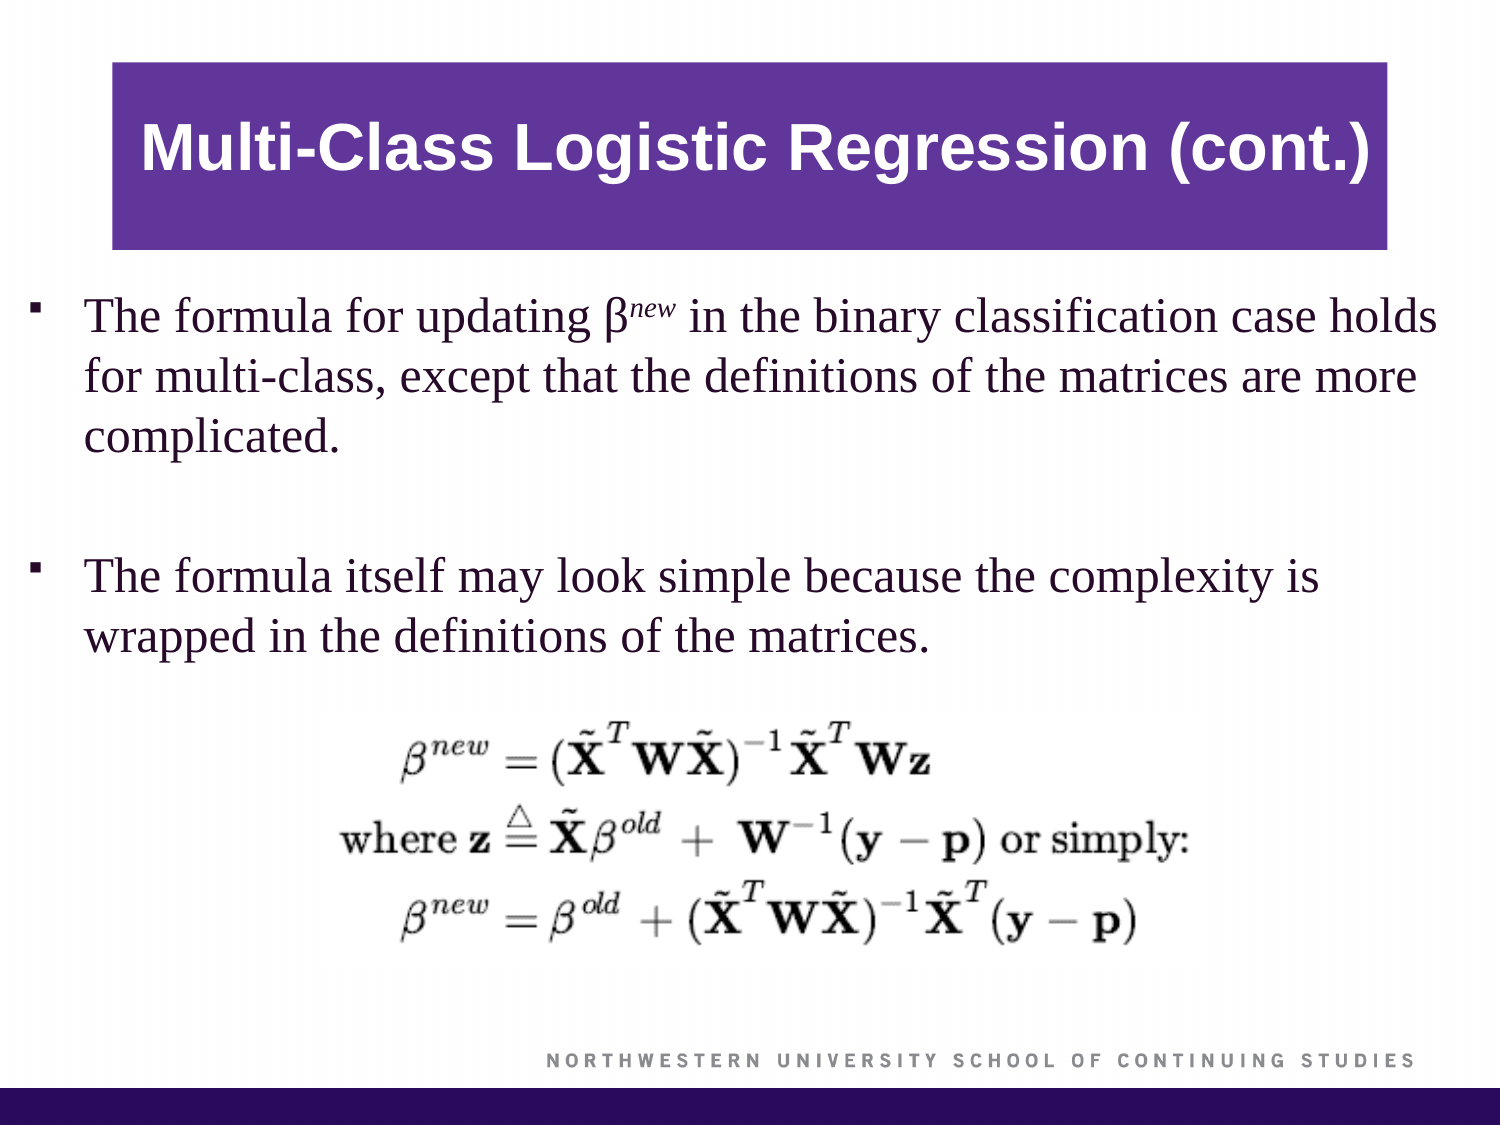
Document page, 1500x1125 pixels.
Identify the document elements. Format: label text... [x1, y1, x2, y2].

list The formula for updating βnew in the binary classification case holds for multi-class, except that the definitions of the matrices are more complicated. The formula itself may look simple because the complexity is wrapped in the definitions of the matrices. [12, 275, 1488, 950]
title Multi-Class Logistic Regression (cont.) [125, 50, 1400, 238]
picture [0, 0, 1500, 1125]
